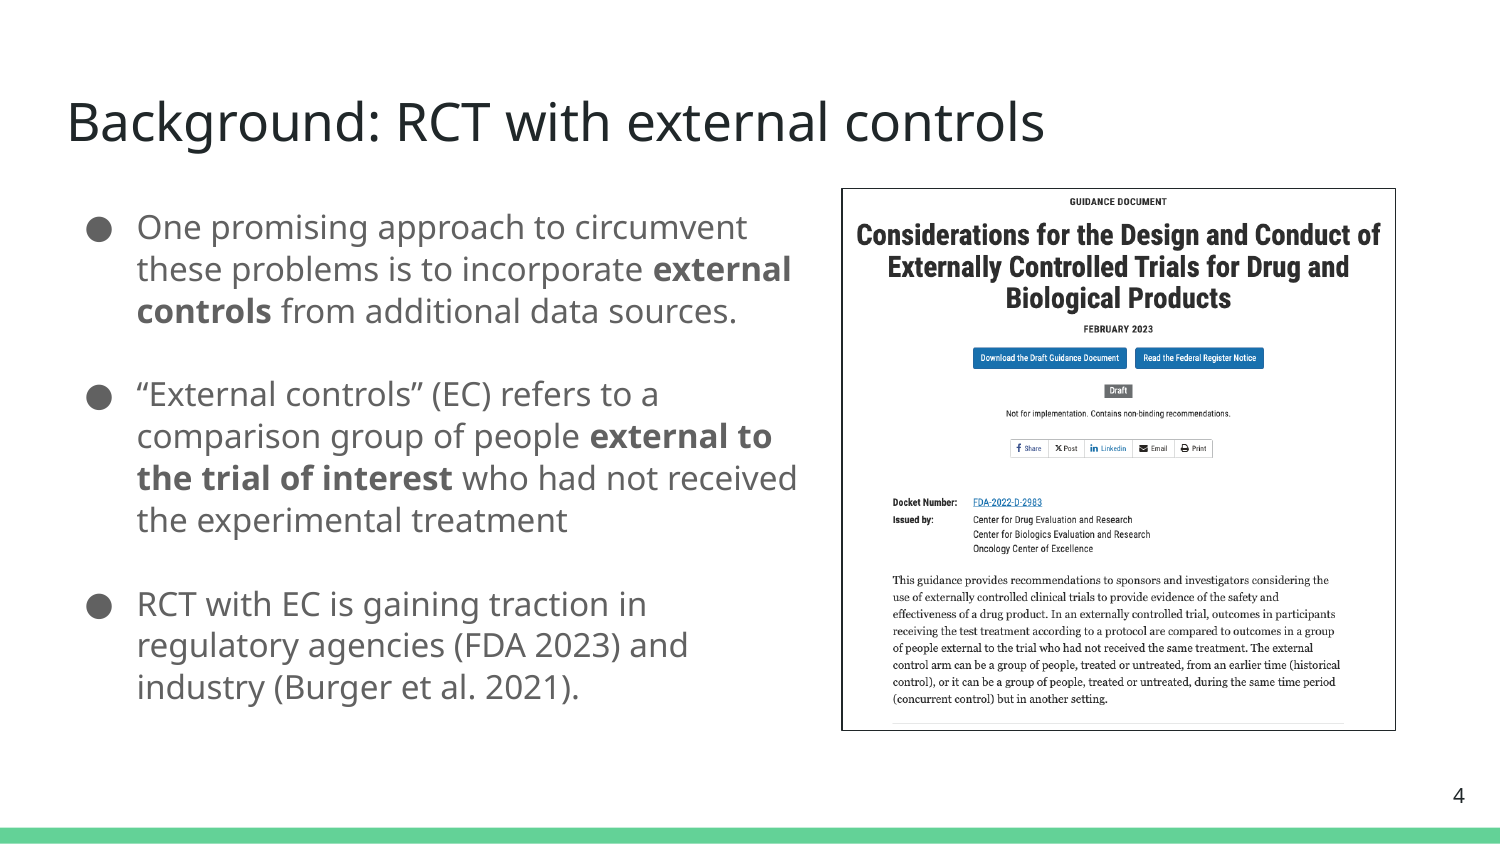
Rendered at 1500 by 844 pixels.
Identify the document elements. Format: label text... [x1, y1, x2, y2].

title Background: RCT with external controls [51, 72, 1449, 167]
slide_number ‹#› [1389, 764, 1480, 830]
picture [842, 188, 1395, 730]
list One promising approach to circumvent these problems is to incorporate external controls from additional data sources. “External controls” (EC) refers to a comparison group of people external to the trial of interest who had not received the experimental treatment RCT with EC is gaining traction in regulatory agencies (FDA 2023) and industry (Burger et al. 2021). [51, 189, 828, 730]
